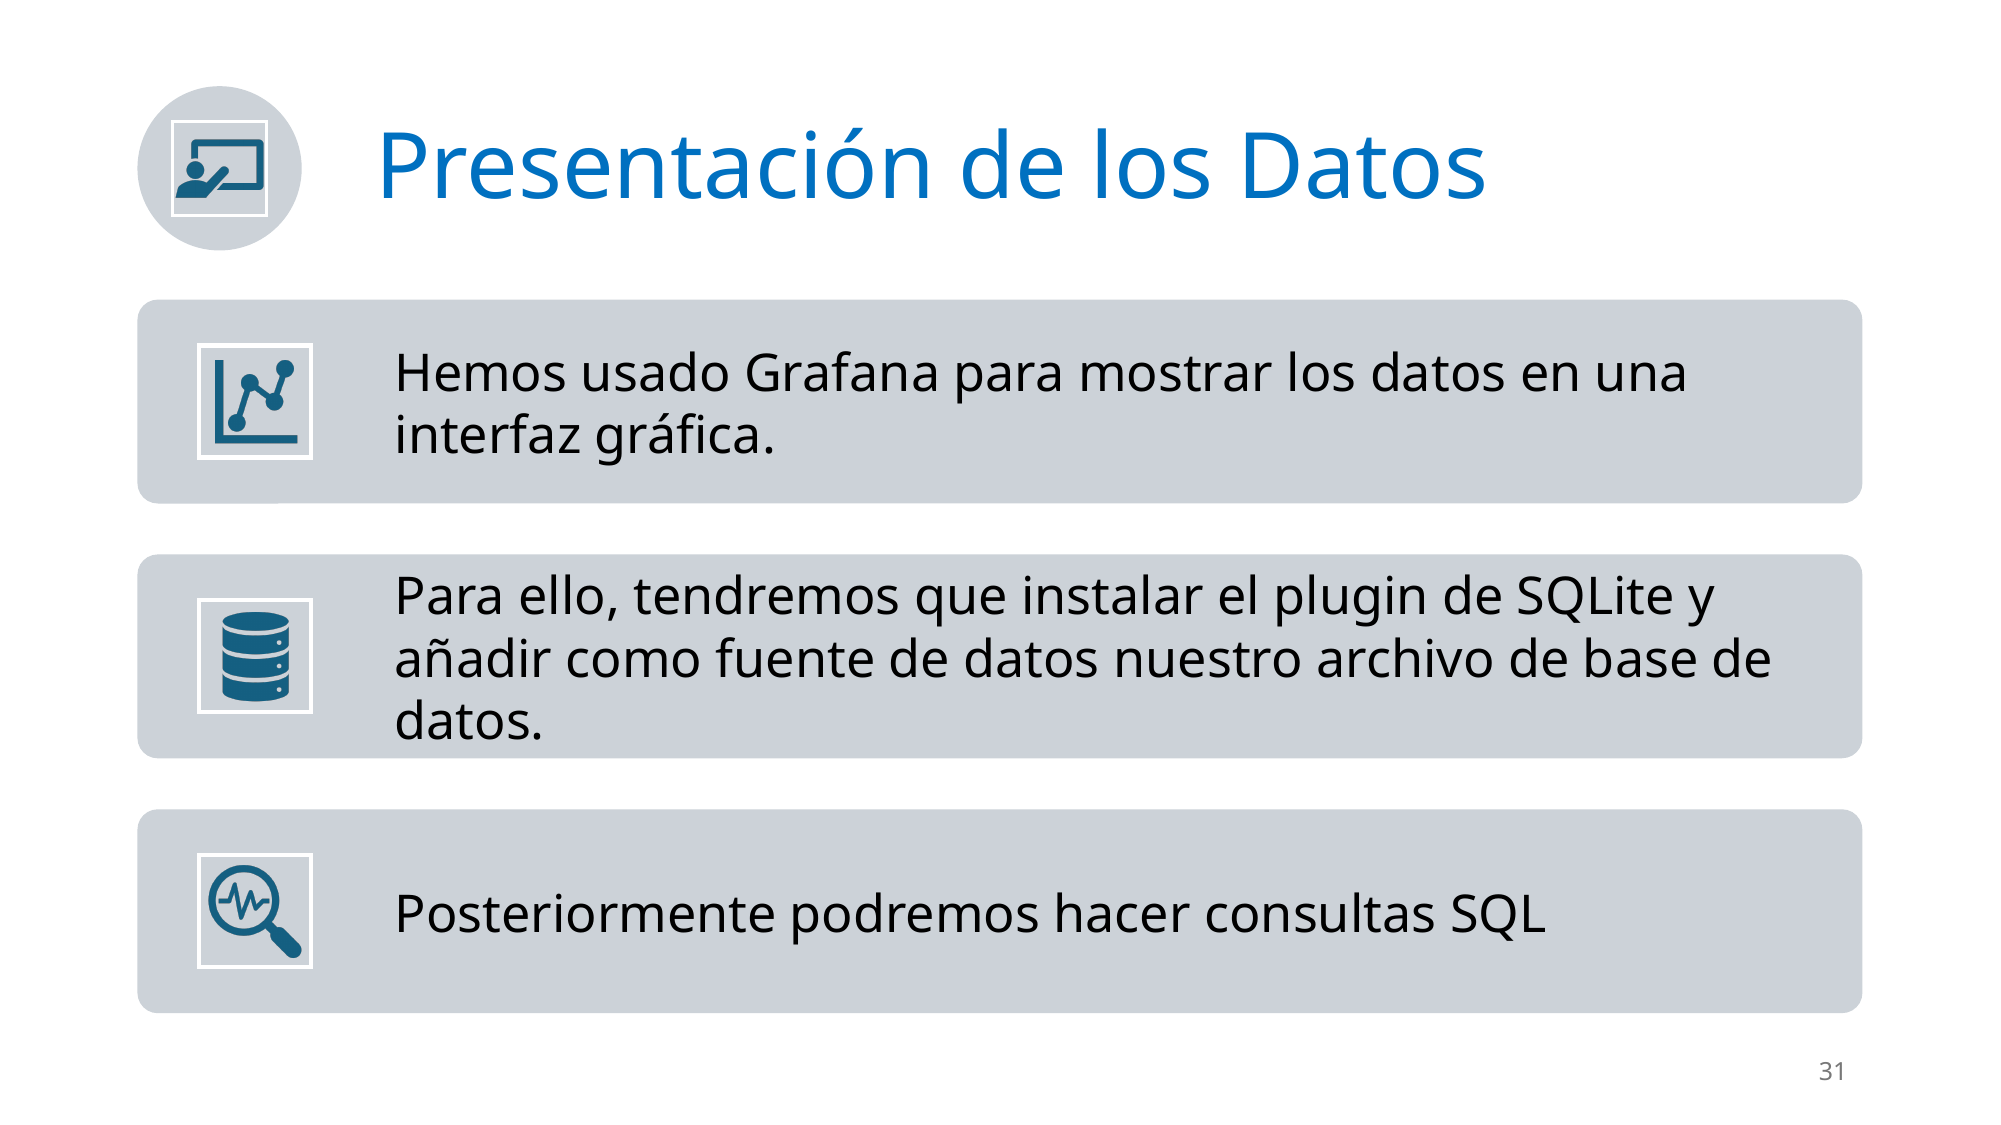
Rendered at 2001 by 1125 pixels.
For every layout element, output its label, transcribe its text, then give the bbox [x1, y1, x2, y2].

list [136, 298, 1863, 1014]
text_box [137, 86, 302, 251]
title Presentación de los Datos [360, 59, 1863, 278]
slide_number 31 [1412, 1042, 1863, 1103]
text_box [171, 120, 268, 217]
